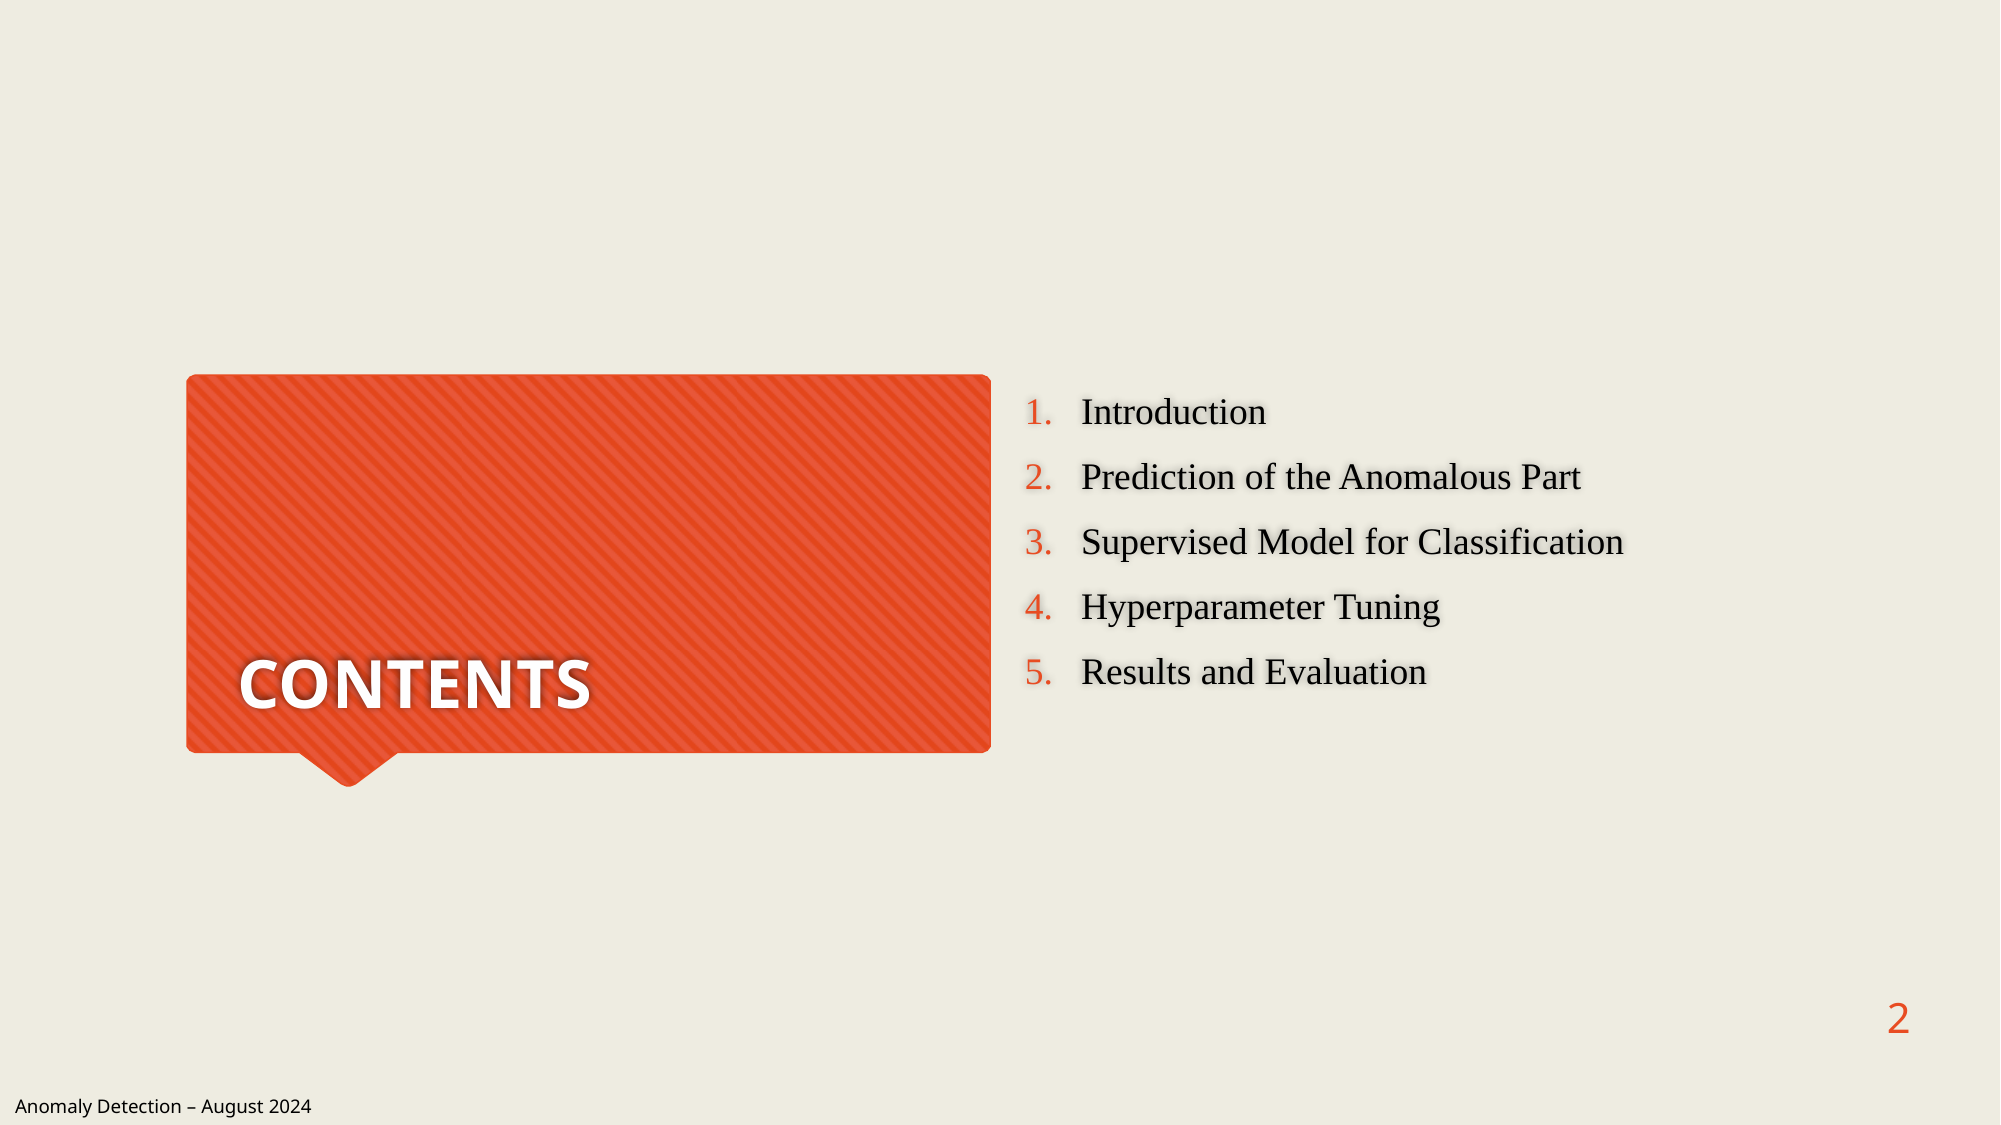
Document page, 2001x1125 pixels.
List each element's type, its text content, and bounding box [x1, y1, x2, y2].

slide_number 2 [1751, 970, 1926, 1051]
footer Anomaly Detection – August 2024 [0, 1065, 1418, 1125]
title CONTENTS [222, 399, 942, 729]
list Introduction Prediction of the Anomalous Part Supervised Model for Classification Hyperparameter Tuning Results and Evaluation [1009, 379, 1811, 752]
